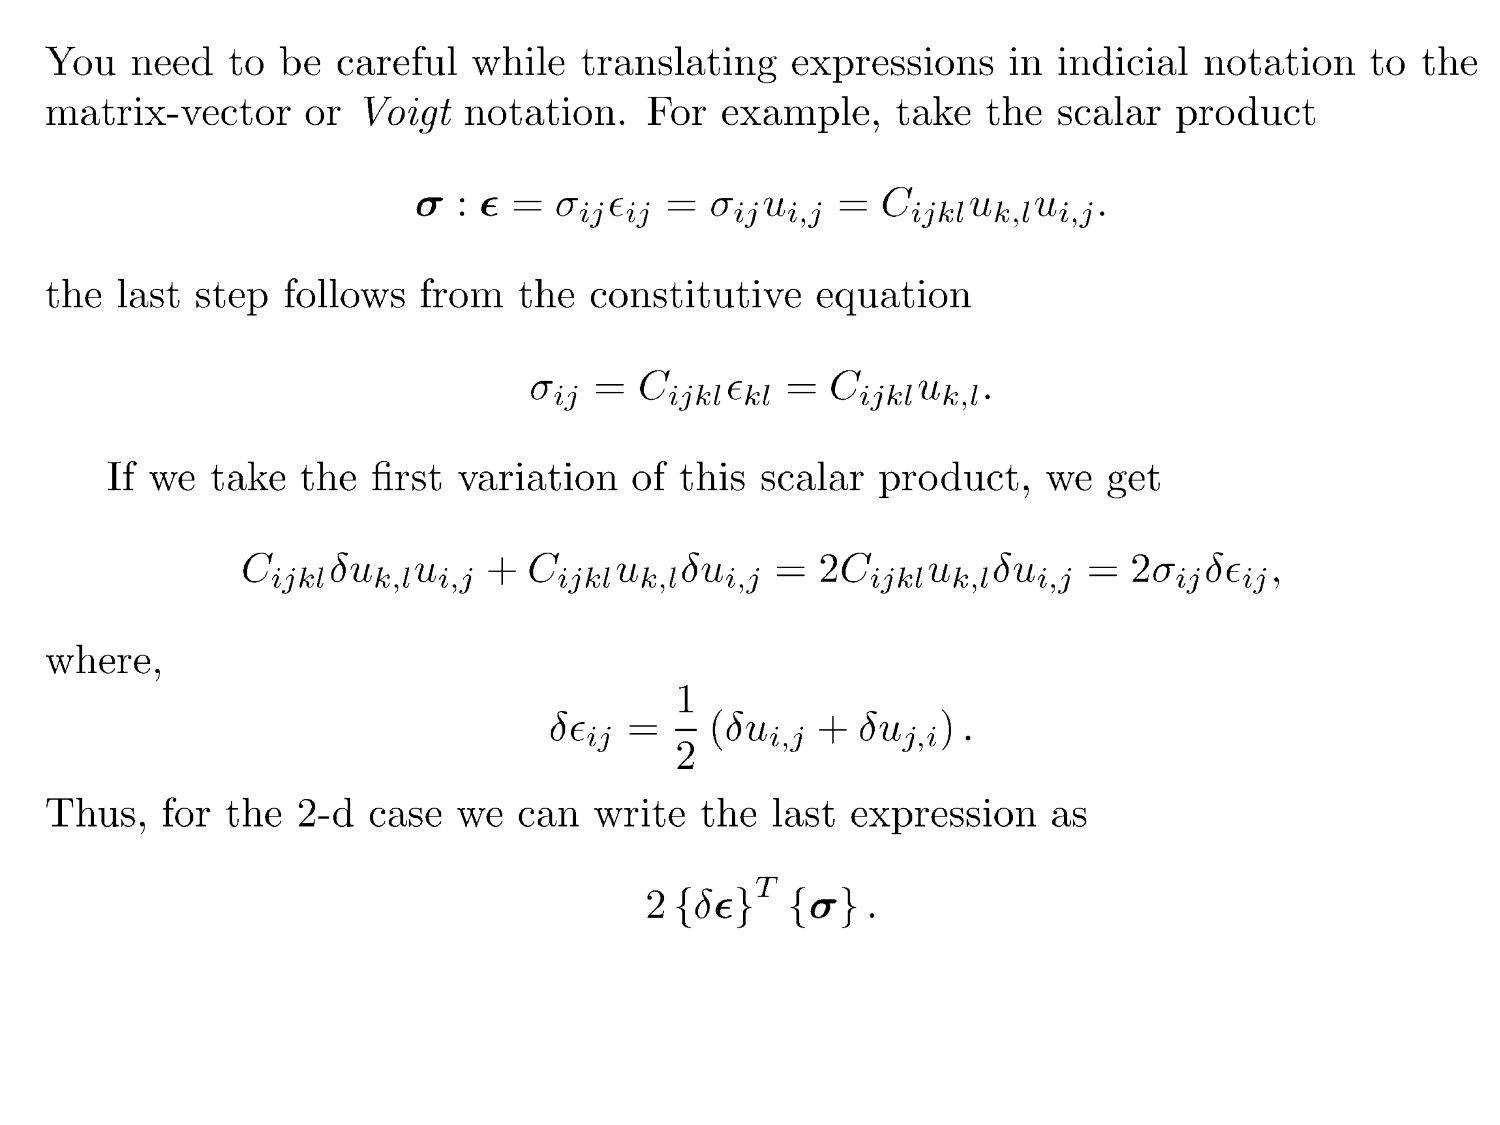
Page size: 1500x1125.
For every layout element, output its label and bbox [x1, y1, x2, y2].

picture [41, 42, 1480, 931]
